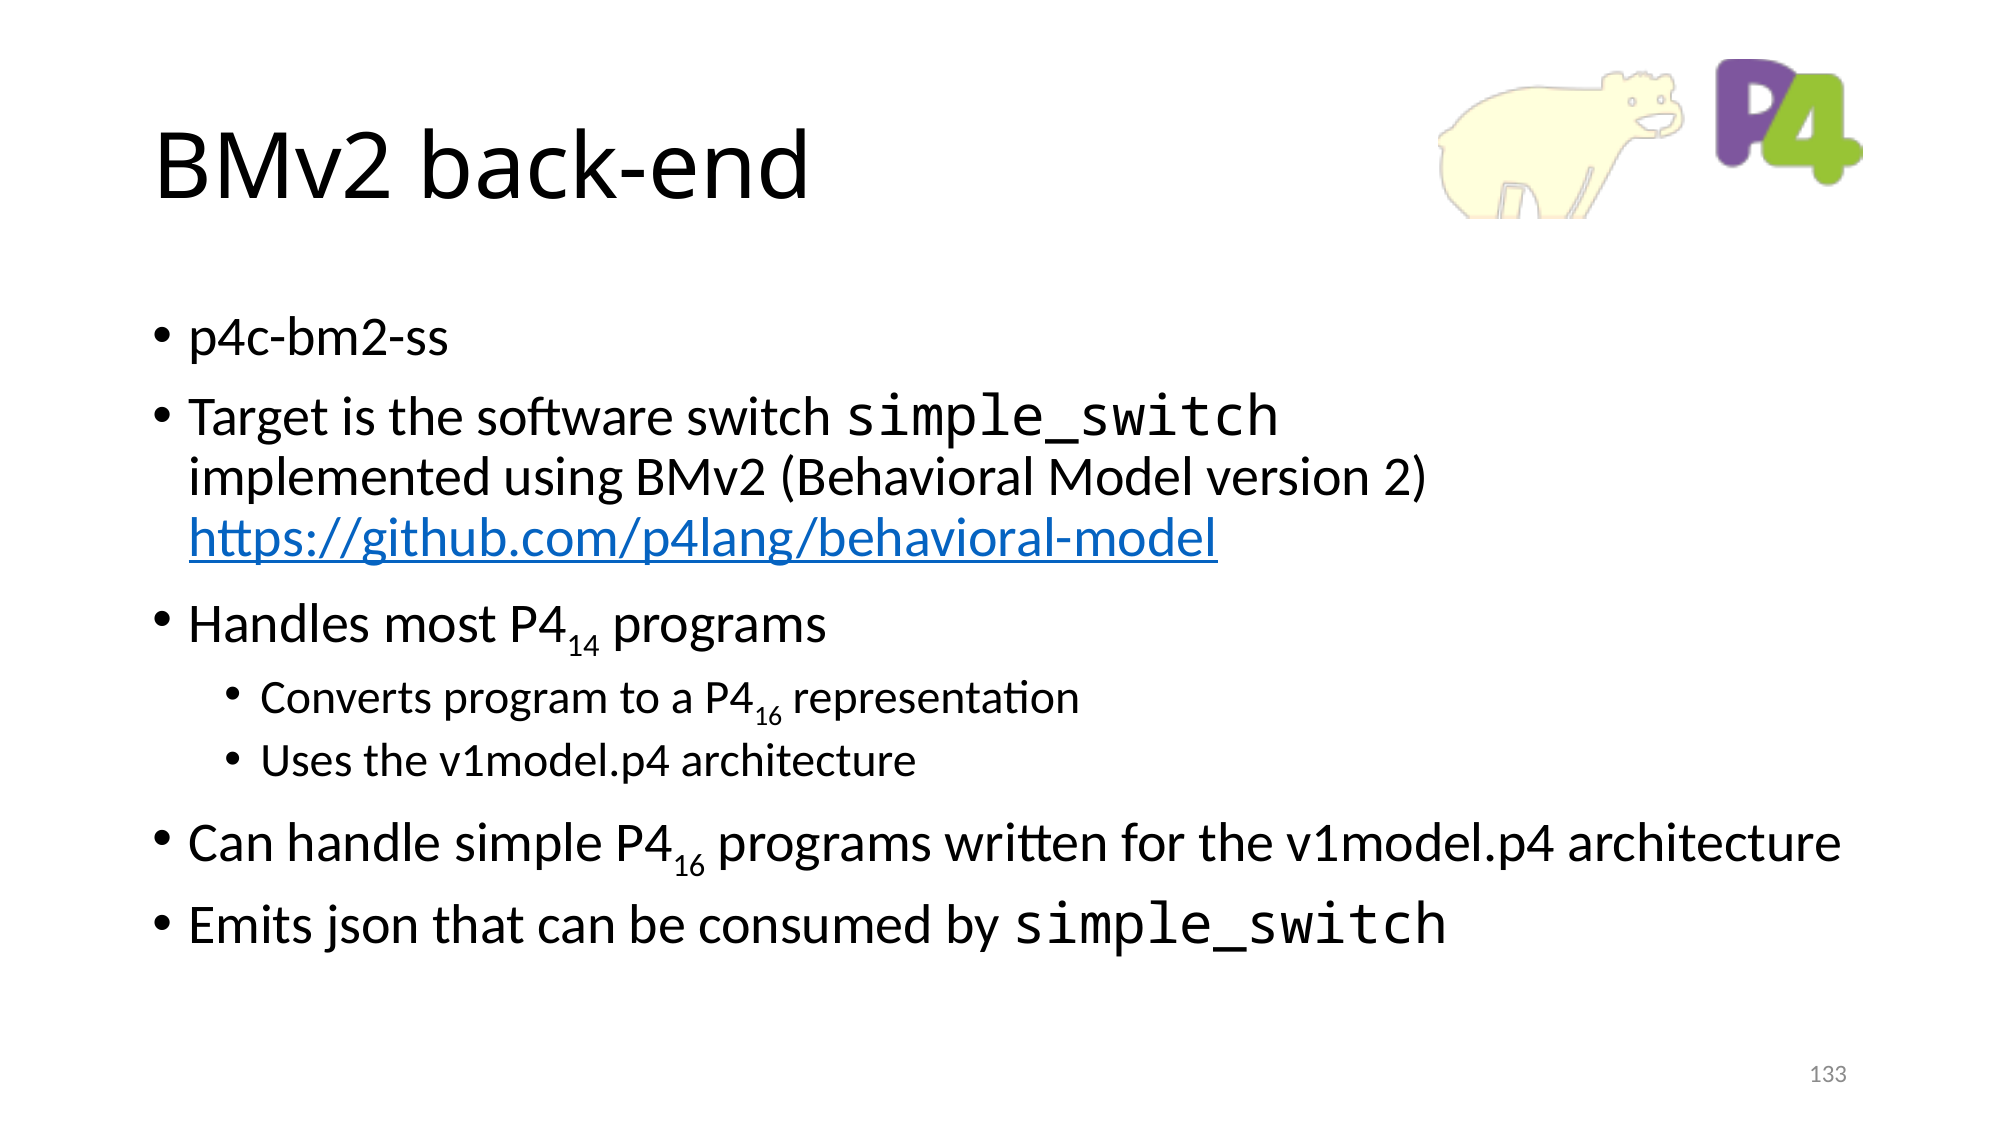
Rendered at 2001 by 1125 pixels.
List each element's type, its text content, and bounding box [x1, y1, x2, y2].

title BMv2 back-end [137, 59, 1863, 278]
slide_number 133 [1412, 1042, 1863, 1103]
list p4c-bm2-ss Target is the software switch simple_switch implemented using BMv2 (Behavioral Model version 2) https://github.com/p4lang/behavioral-model Handles most P414 programs Converts program to a P416 representation Uses the v1model.p4 architecture Can handle simple P416 programs written for the v1model.p4 architecture Emits json that can be consumed by simple_switch [137, 299, 1863, 1014]
picture [1438, 59, 1863, 219]
